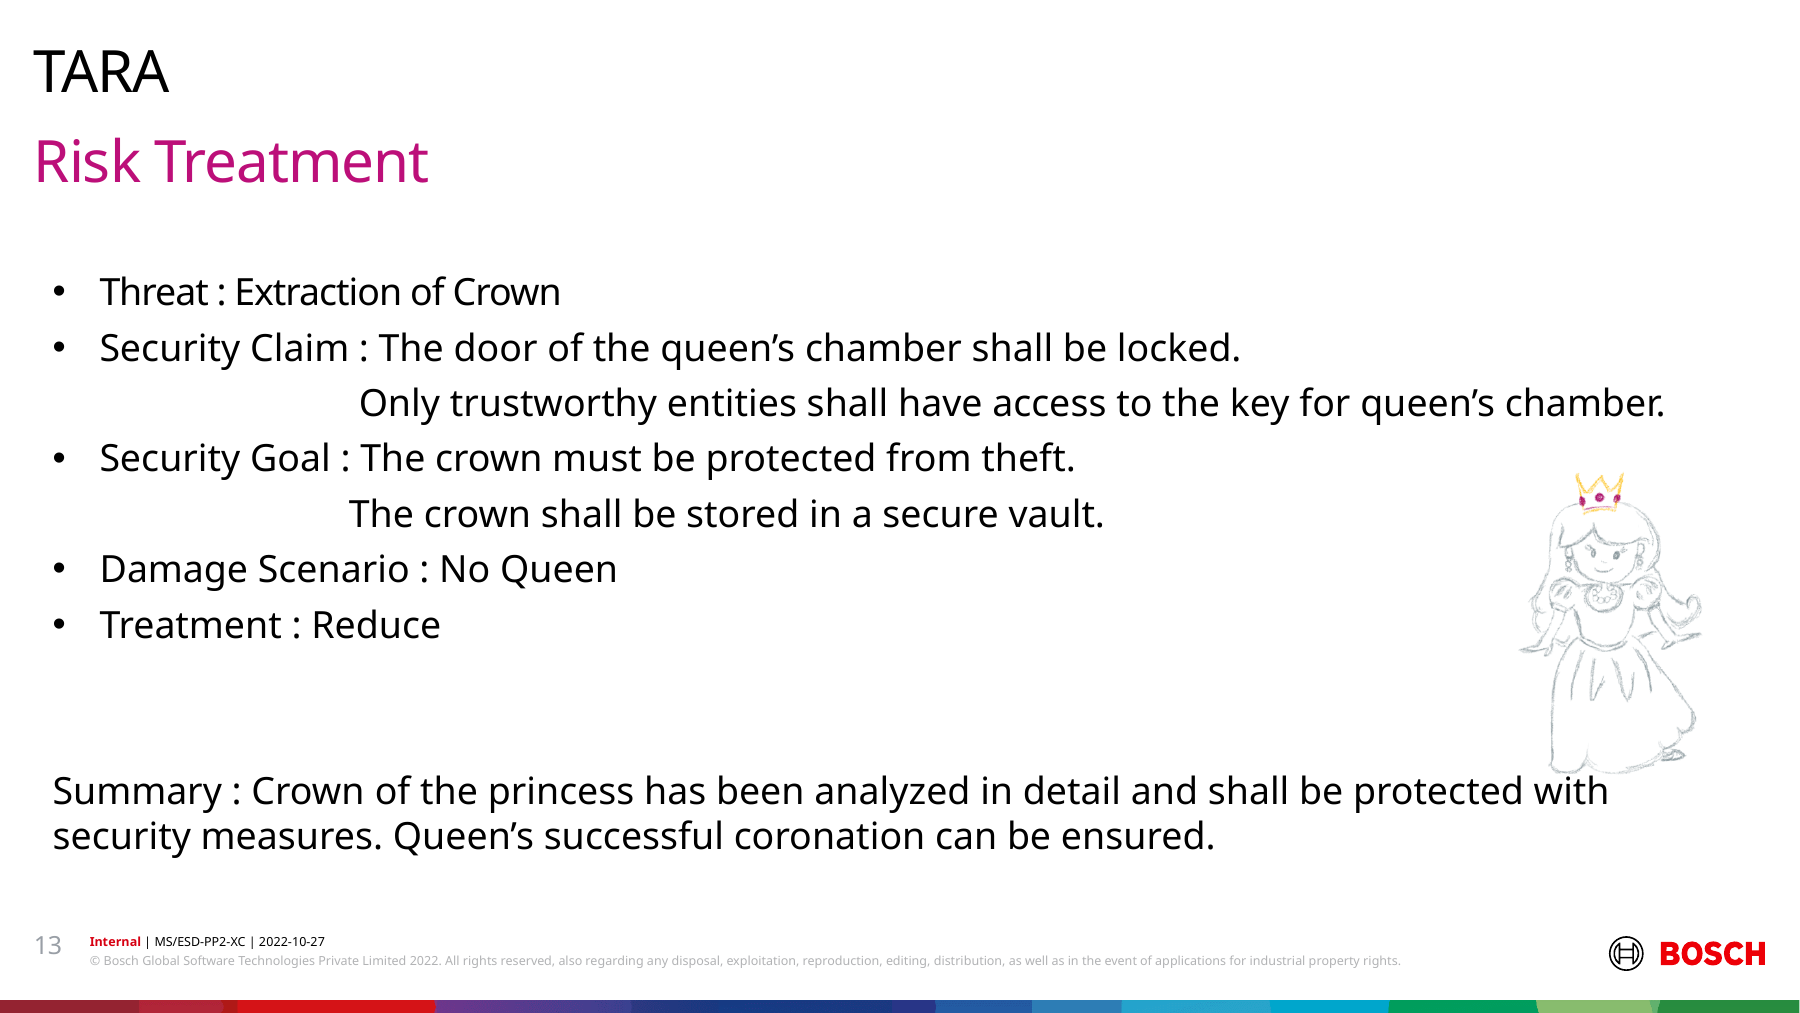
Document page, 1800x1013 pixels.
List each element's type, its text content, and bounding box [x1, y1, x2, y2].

slide_number 13 [33, 929, 81, 997]
picture [1388, 1000, 1800, 1013]
text_box Threat : Extraction of Crown Security Claim : The door of the queen’s chamber shall be locked. Only trustworthy entities shall have access to the key for queen’s chamber. Security Goal : The crown must be protected from theft. The crown shall be stored in a secure vault. Damage Scenario : No Queen Treatment : Reduce Summary : Crown of the princess has been analyzed in detail and shall be protected with security measures. Queen’s successful coronation can be ensured. [52, 268, 1747, 795]
picture [1511, 462, 1709, 783]
title Risk Treatment [33, 132, 1766, 197]
list TARA [33, 42, 1766, 107]
picture [0, 1000, 1270, 1013]
